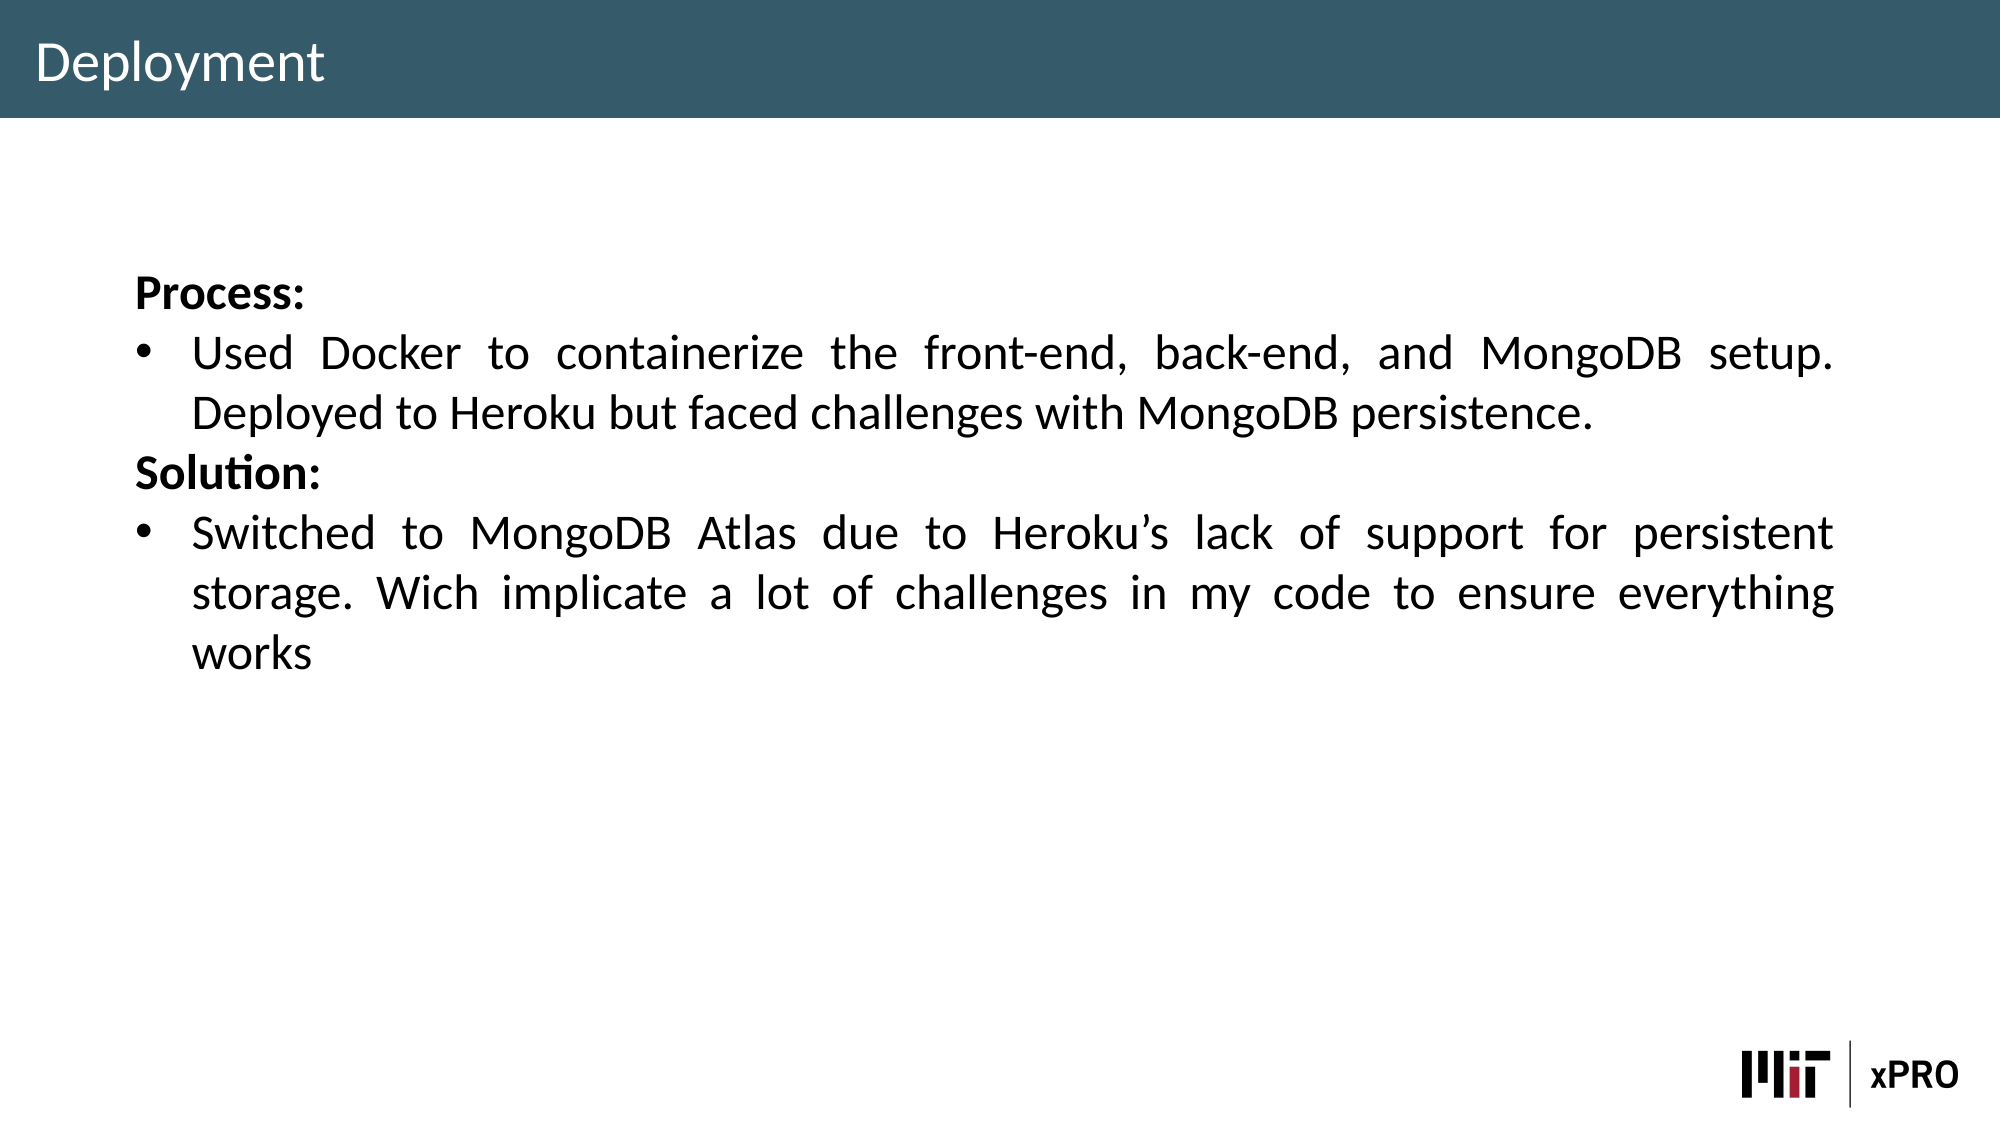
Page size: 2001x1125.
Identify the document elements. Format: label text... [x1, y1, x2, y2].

picture [1742, 1040, 1958, 1108]
text_box Deployment [20, 15, 1925, 101]
picture [0, 0, 2000, 118]
text_box Process: Used Docker to containerize the front-end, back-end, and MongoDB setup. Deployed to Heroku but faced challenges with MongoDB persistence. Solution: Switched to MongoDB Atlas due to Heroku’s lack of support for persistent storage. Wich implicate a lot of challenges in my code to ensure everything works [120, 244, 1850, 695]
